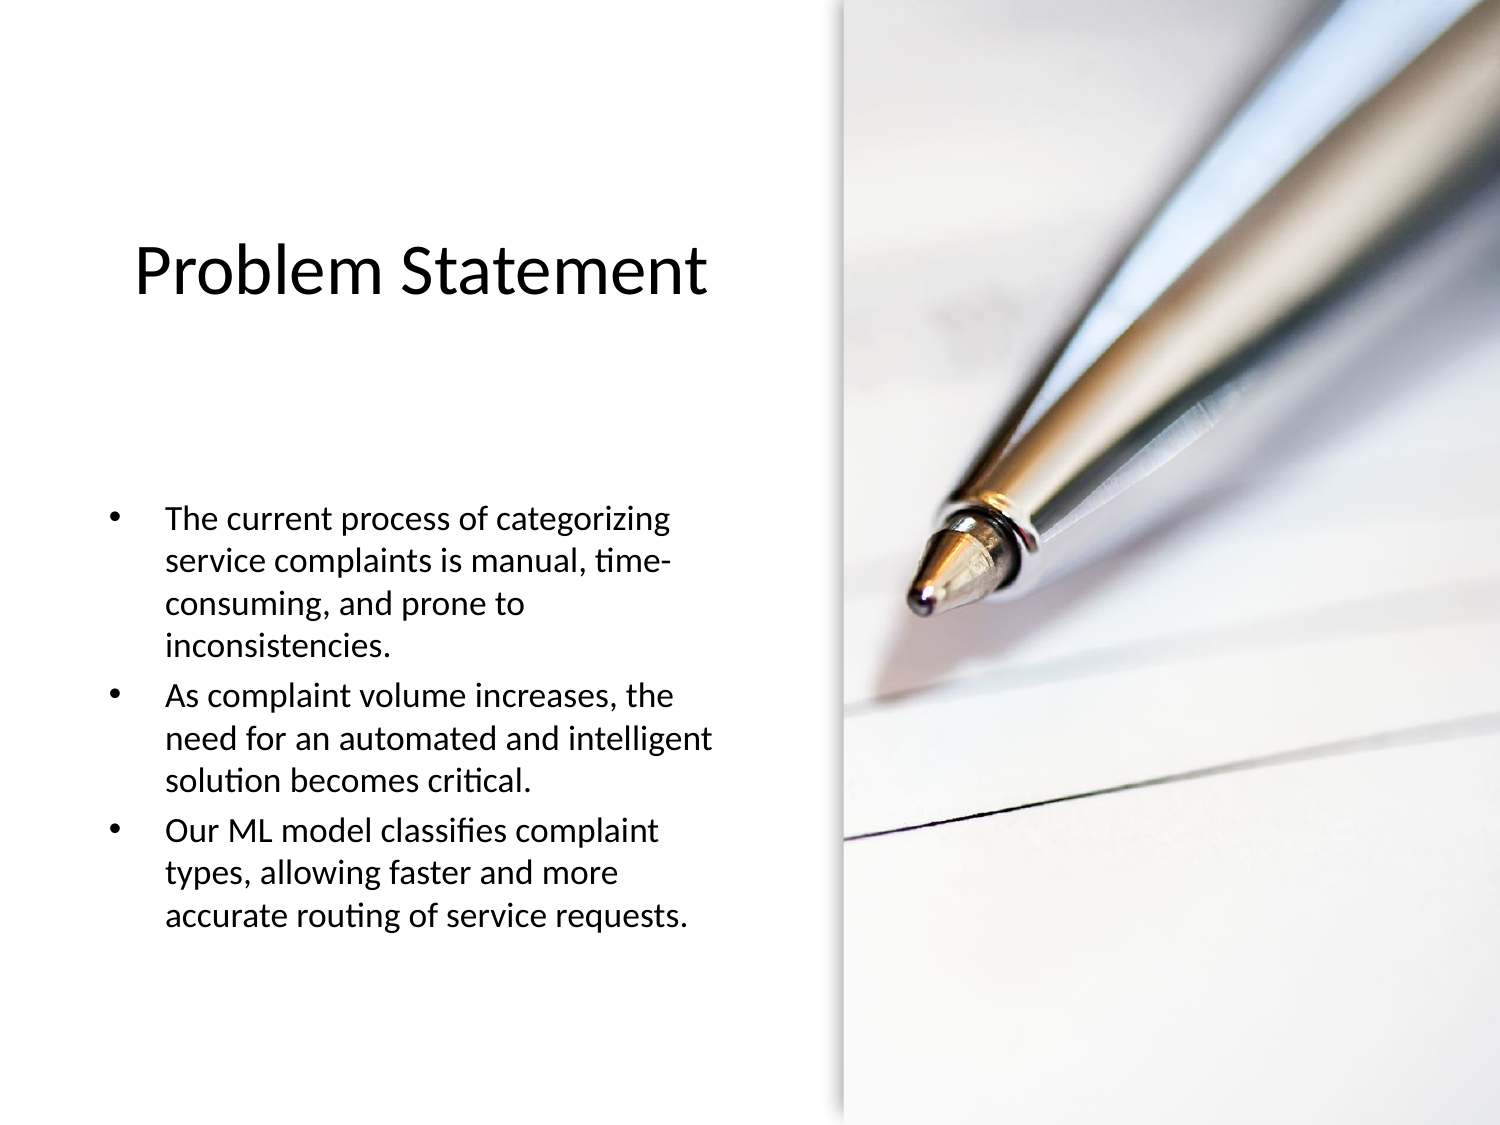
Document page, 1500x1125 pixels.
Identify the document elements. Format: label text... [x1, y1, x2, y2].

text_box [0, 0, 837, 1125]
picture [843, 0, 1500, 1125]
list The current process of categorizing service complaints is manual, time-consuming, and prone to inconsistencies. As complaint volume increases, the need for an automated and intelligent solution becomes critical. Our ML model classifies complaint types, allowing faster and more accurate routing of service requests. [93, 405, 750, 1024]
title Problem Statement [93, 125, 750, 405]
